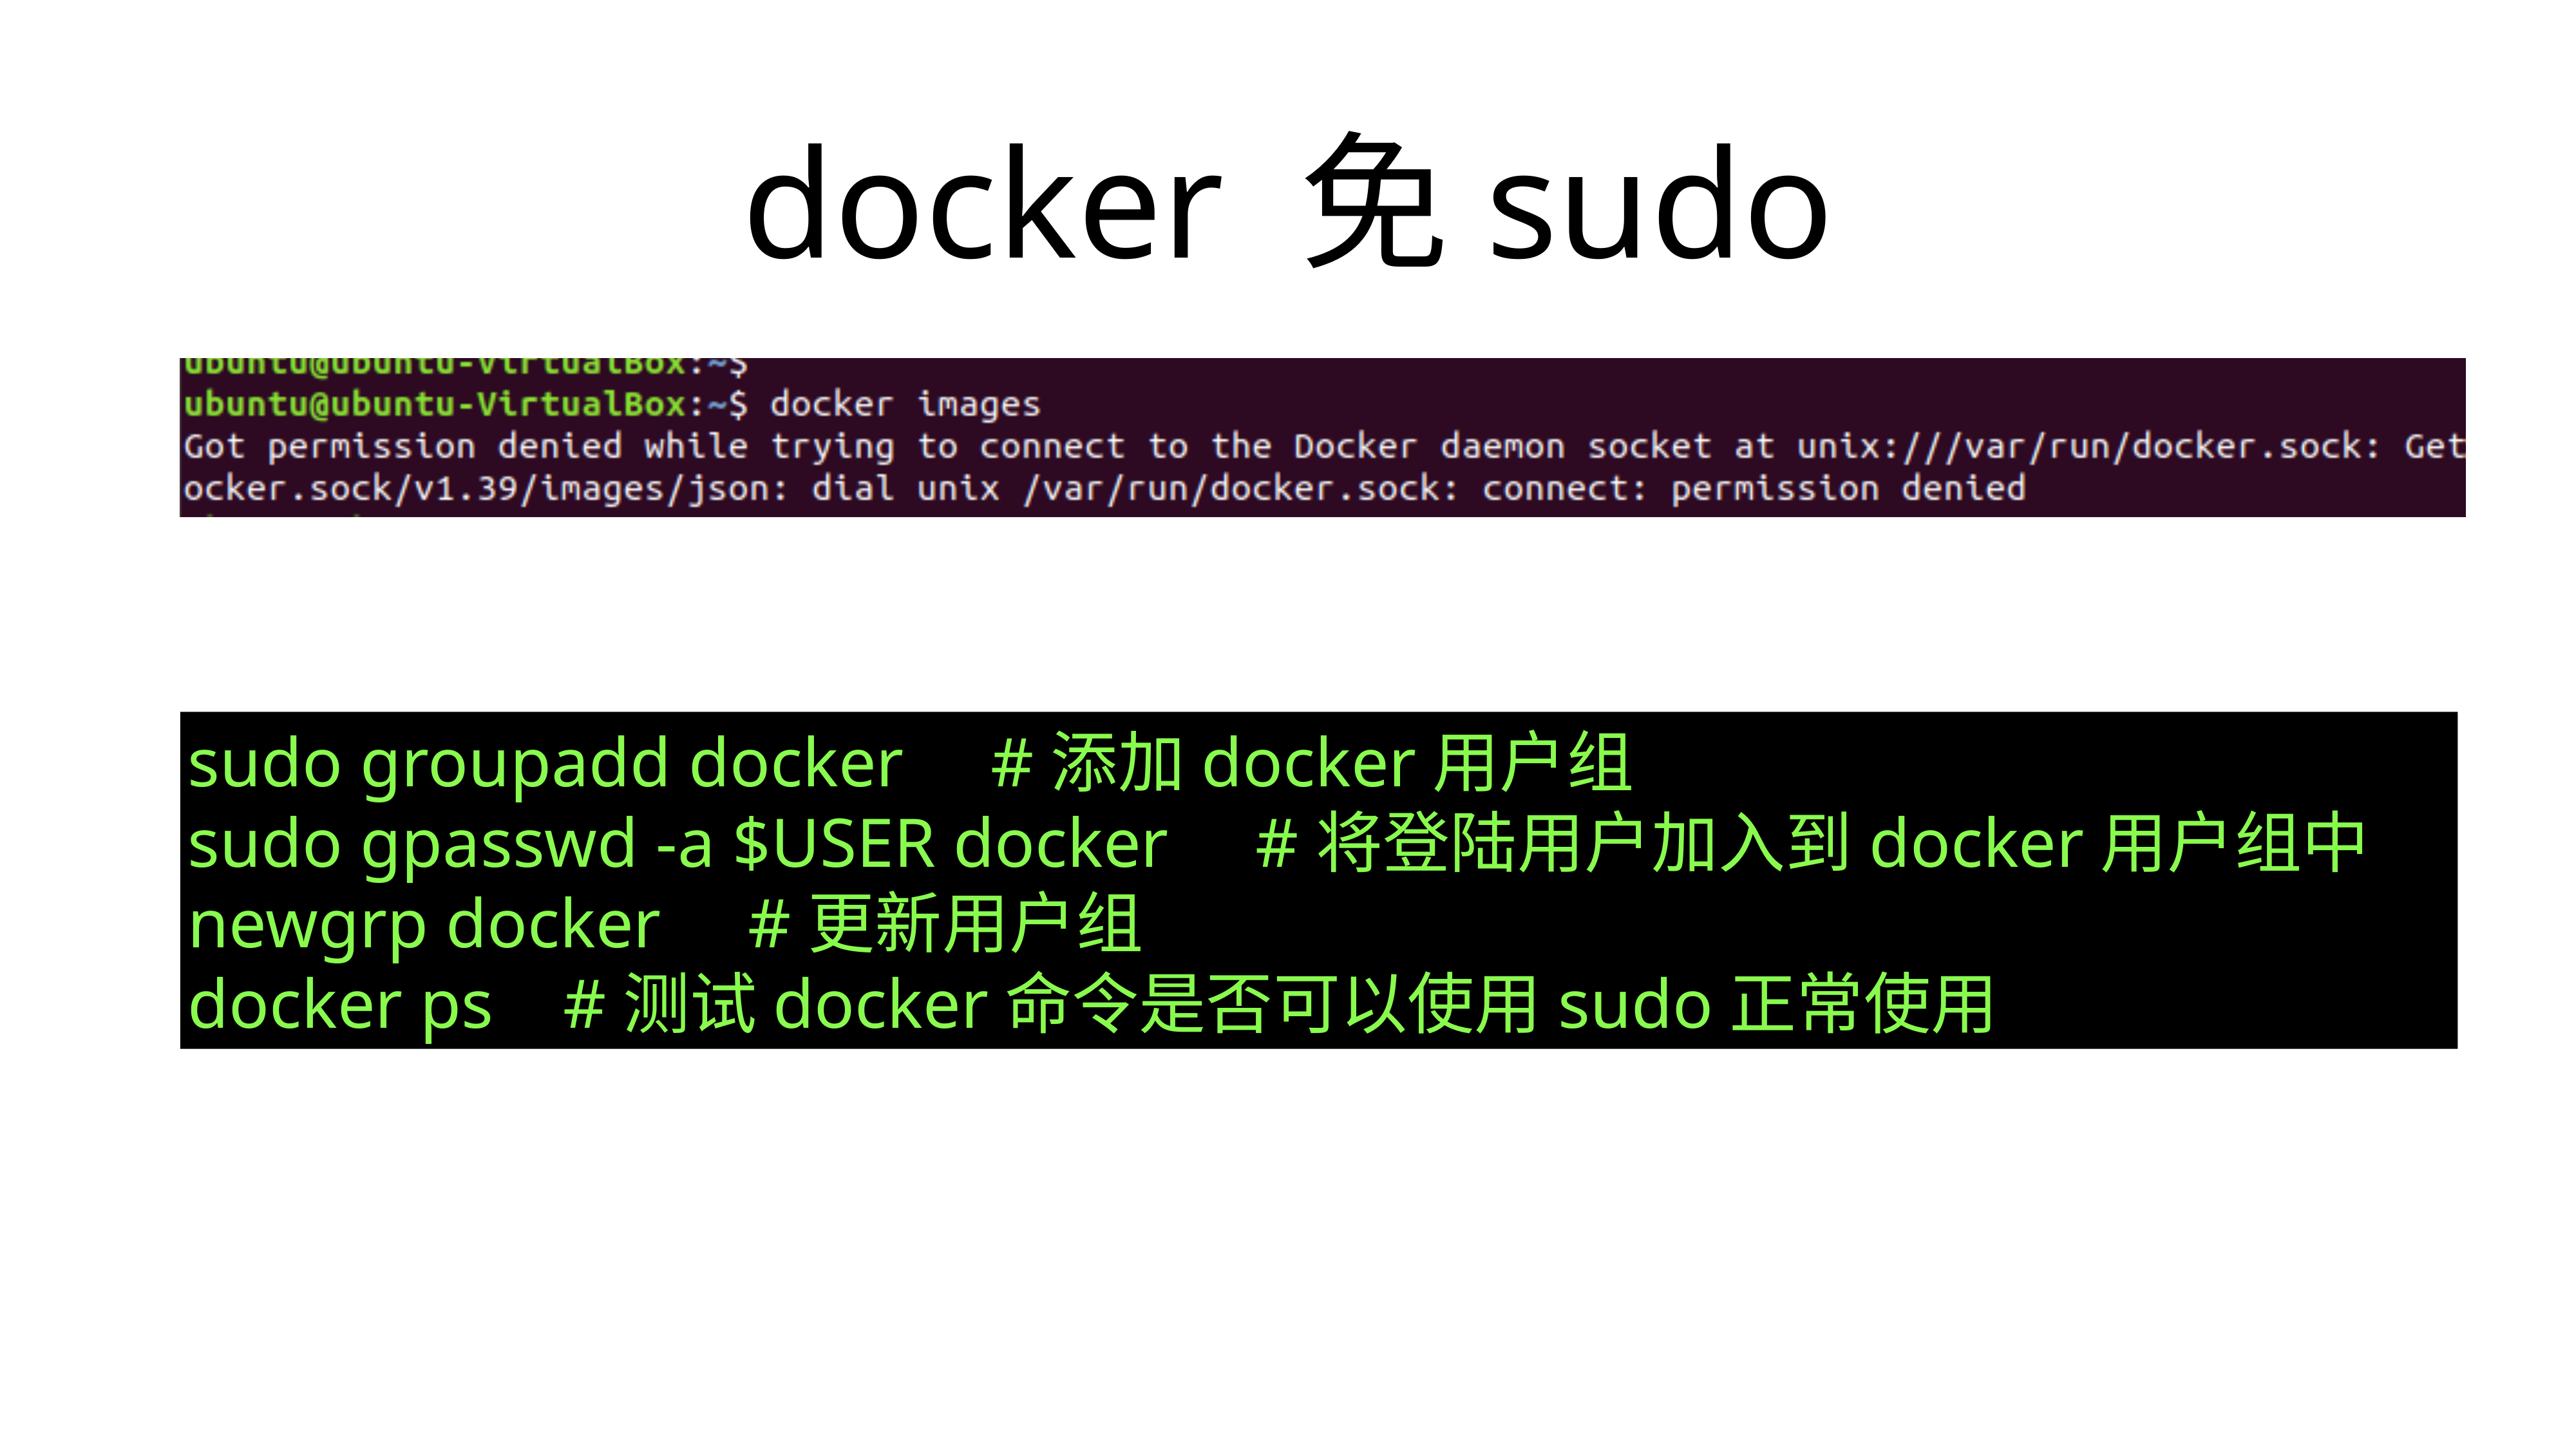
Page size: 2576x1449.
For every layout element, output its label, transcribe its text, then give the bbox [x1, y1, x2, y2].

title docker 免sudo [463, 37, 2113, 358]
text_box sudo groupadd docker #添加docker用户组 sudo gpasswd -a $USER docker #将登陆用户加入到docker用户组中 newgrp docker #更新用户组 docker ps #测试docker命令是否可以使用sudo正常使用 [180, 712, 2458, 1049]
picture [180, 358, 2466, 517]
